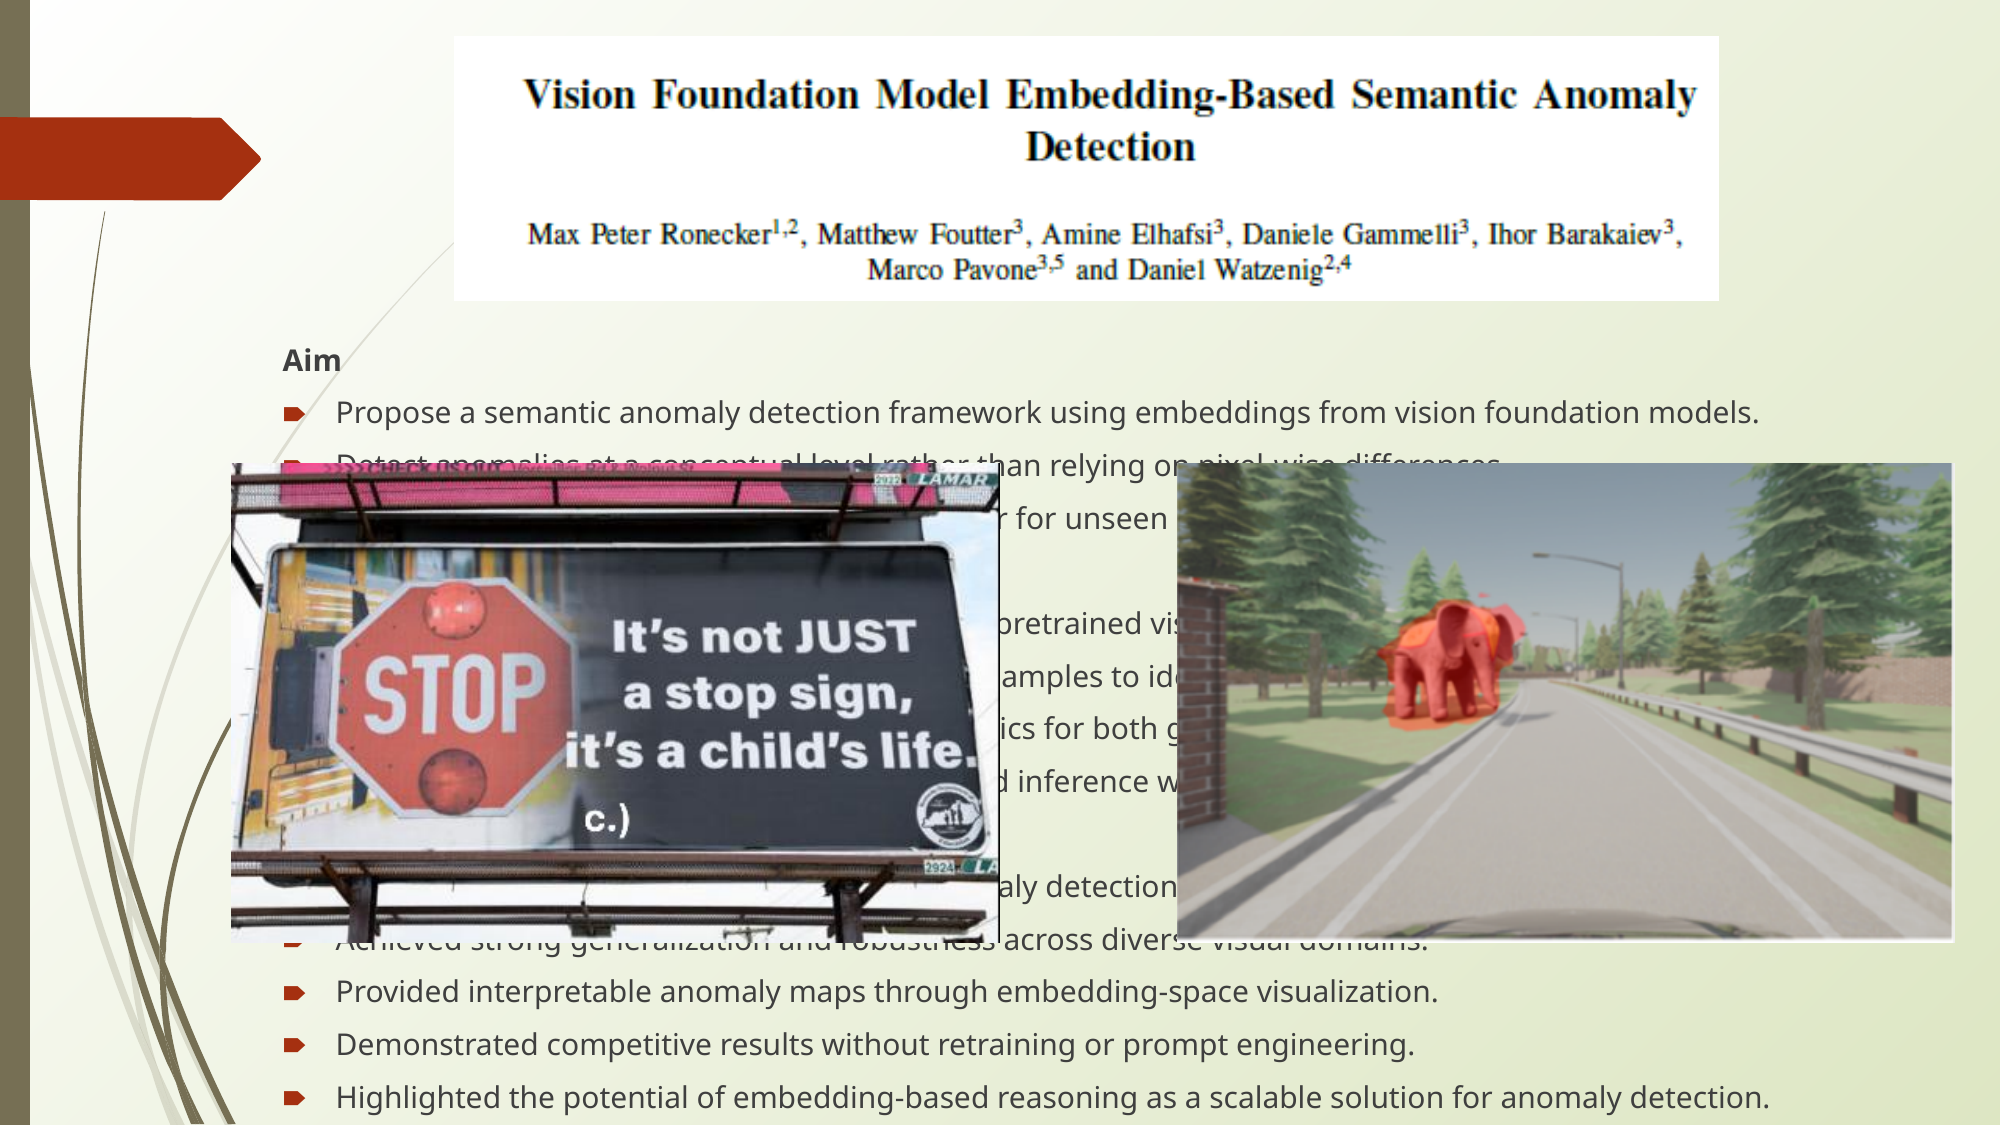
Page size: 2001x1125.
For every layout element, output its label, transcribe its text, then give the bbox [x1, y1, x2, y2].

picture [454, 35, 1720, 302]
picture [230, 463, 1001, 943]
list Aim Propose a semantic anomaly detection framework using embeddings from vision foundation models. Detect anomalies at a conceptual level rather than relying on pixel-wise differences. Utilize foundation models’ generalization power for unseen categories and open-world conditions. Methods Extracts high-level semantic embeddings from pretrained vision foundation models. Measures embedding deviations from normal samples to identify anomalies. Employs semantic clustering and distance metrics for both global and local anomaly detection. Uses no fine-tuning — purely embedding-based inference with frozen model weights. Key Achievements Introduced a fully semantic approach for anomaly detection using foundation model embeddings. Achieved strong generalization and robustness across diverse visual domains. Provided interpretable anomaly maps through embedding-space visualization. Demonstrated competitive results without retraining or prompt engineering. Highlighted the potential of embedding-based reasoning as a scalable solution for anomaly detection. [267, 333, 1970, 1125]
picture [1176, 463, 1955, 943]
